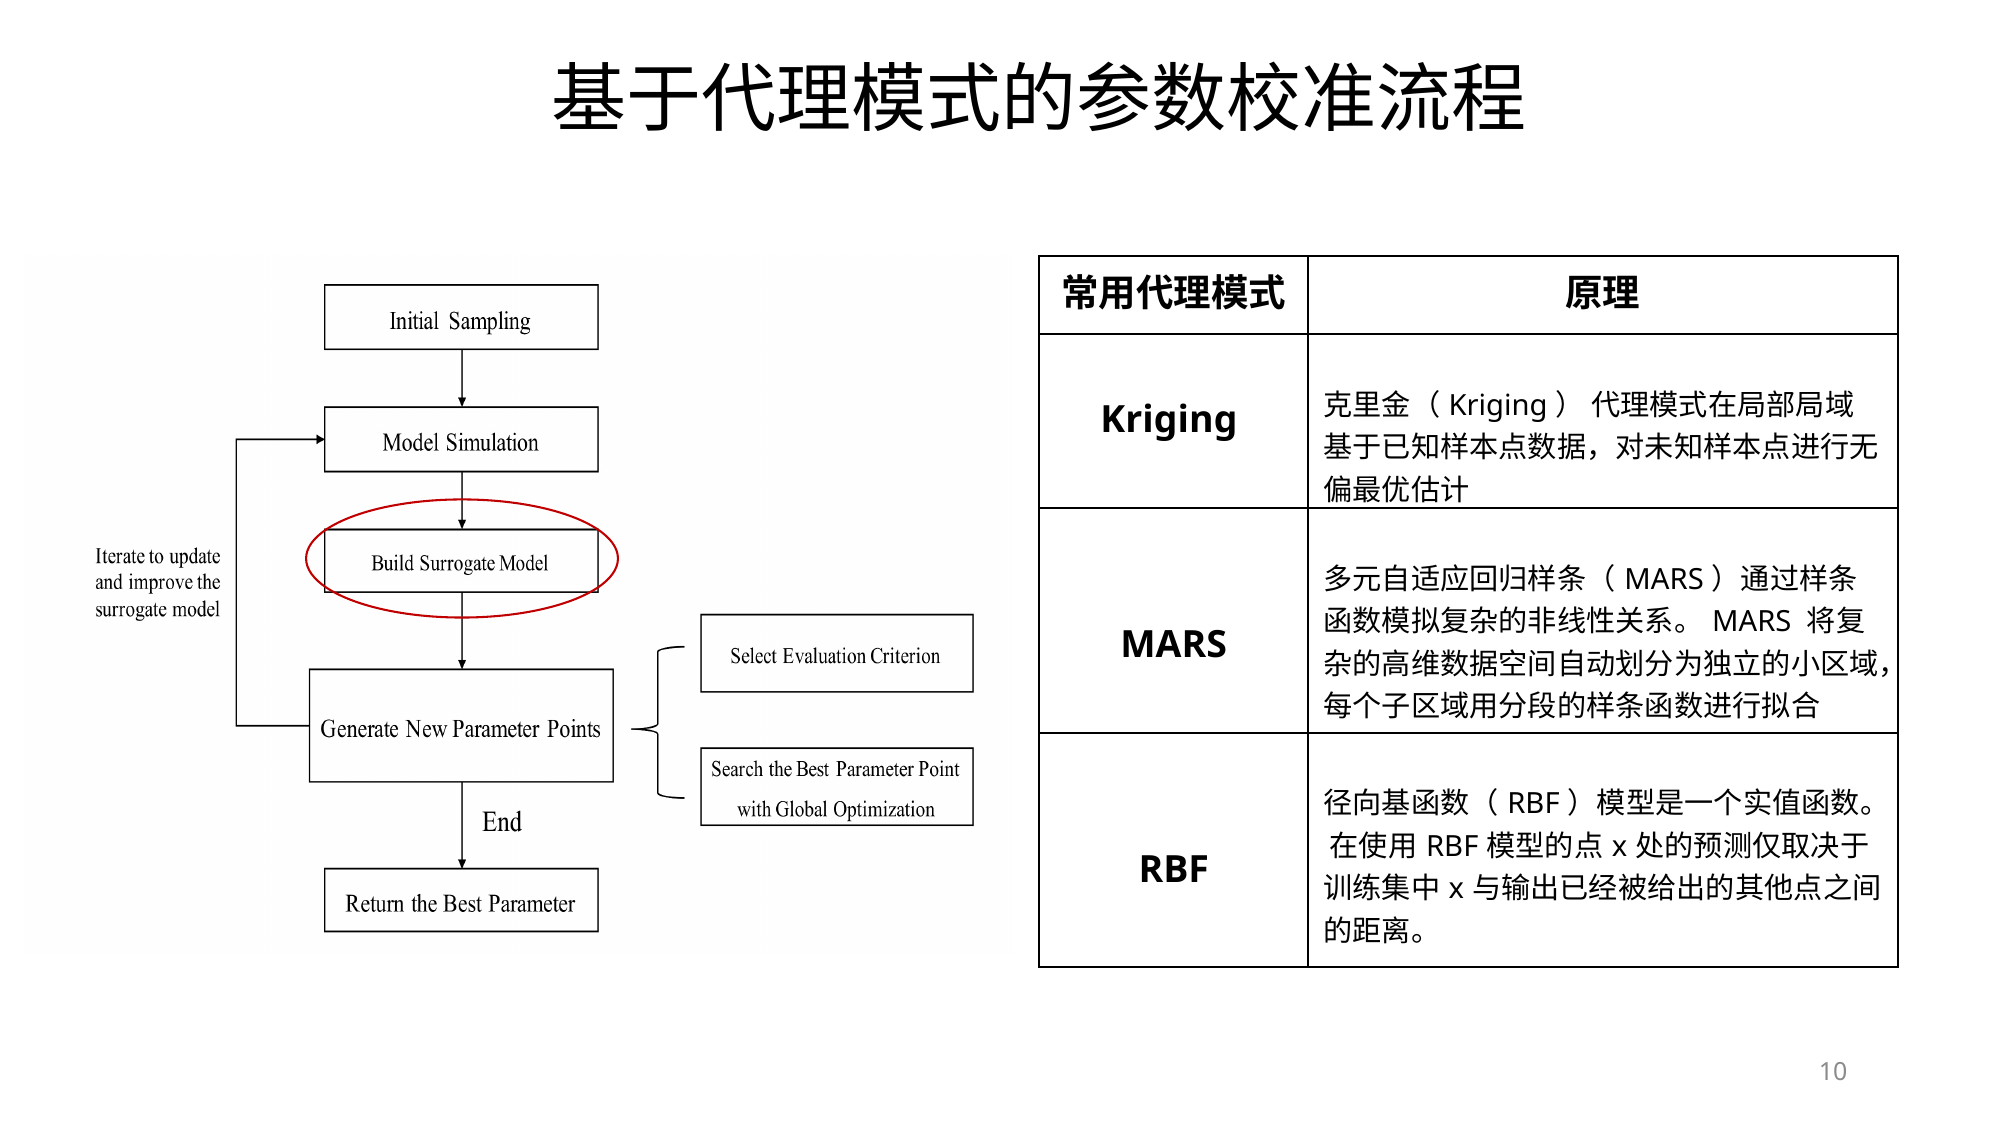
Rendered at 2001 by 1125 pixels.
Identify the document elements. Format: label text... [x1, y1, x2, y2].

table_cell 多元自适应回归样条（MARS）通过样条函数模拟复杂的非线性关系。MARS 将复杂的高维数据空间自动划分为独立的小区域，每个子区域用分段的样条函数进行拟合 [1309, 509, 1897, 732]
table_cell 径向基函数（RBF）模型是一个实值函数。 在使用RBF模型的点x处的预测仅取决于训练集中x与输出已经被给出的其他点之间的距离。 [1309, 734, 1897, 966]
table_cell MARS [1040, 509, 1307, 732]
table_cell RBF [1040, 734, 1307, 966]
table_header 原理 [1309, 257, 1897, 333]
table_cell 克里金（Kriging） 代理模式在局部局域基于已知样本点数据，对未知样本点进行无偏最优估计 [1309, 335, 1897, 507]
picture [23, 255, 1012, 954]
slide_number 10 [1412, 1042, 1863, 1103]
table_cell Kriging [1040, 335, 1307, 507]
text_box 基于代理模式的参数校准流程 [390, 43, 1689, 228]
table_header 常用代理模式 [1040, 257, 1307, 333]
